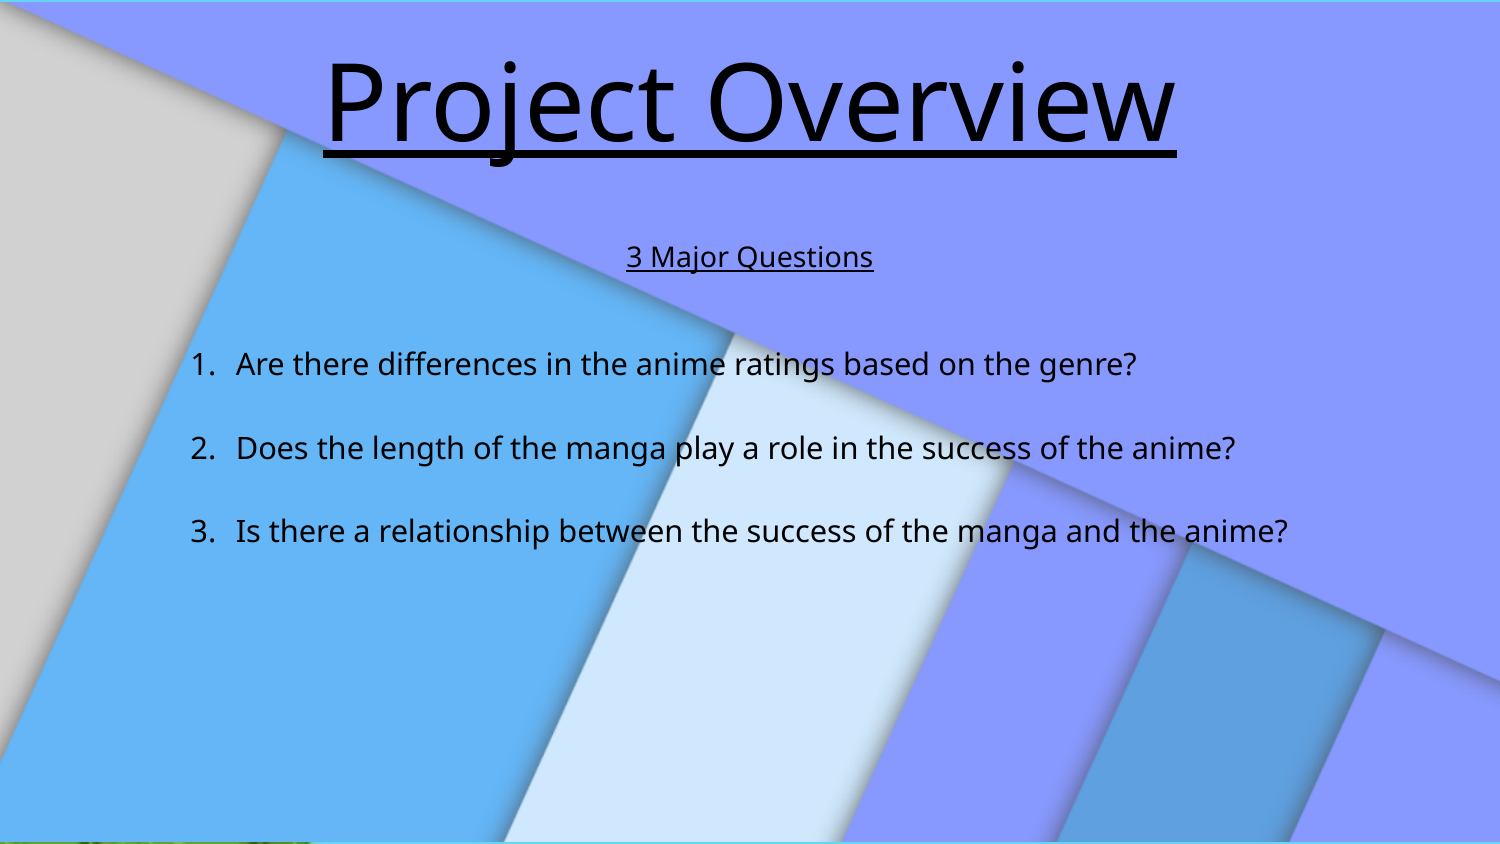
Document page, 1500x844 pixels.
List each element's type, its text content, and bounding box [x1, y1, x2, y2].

title Project Overview [51, 6, 1449, 189]
subtitle 3 Major Questions Are there differences in the anime ratings based on the genre? Does the length of the manga play a role in the success of the anime? Is there a relationship between the success of the manga and the anime? [160, 221, 1340, 595]
picture [0, 0, 1500, 844]
